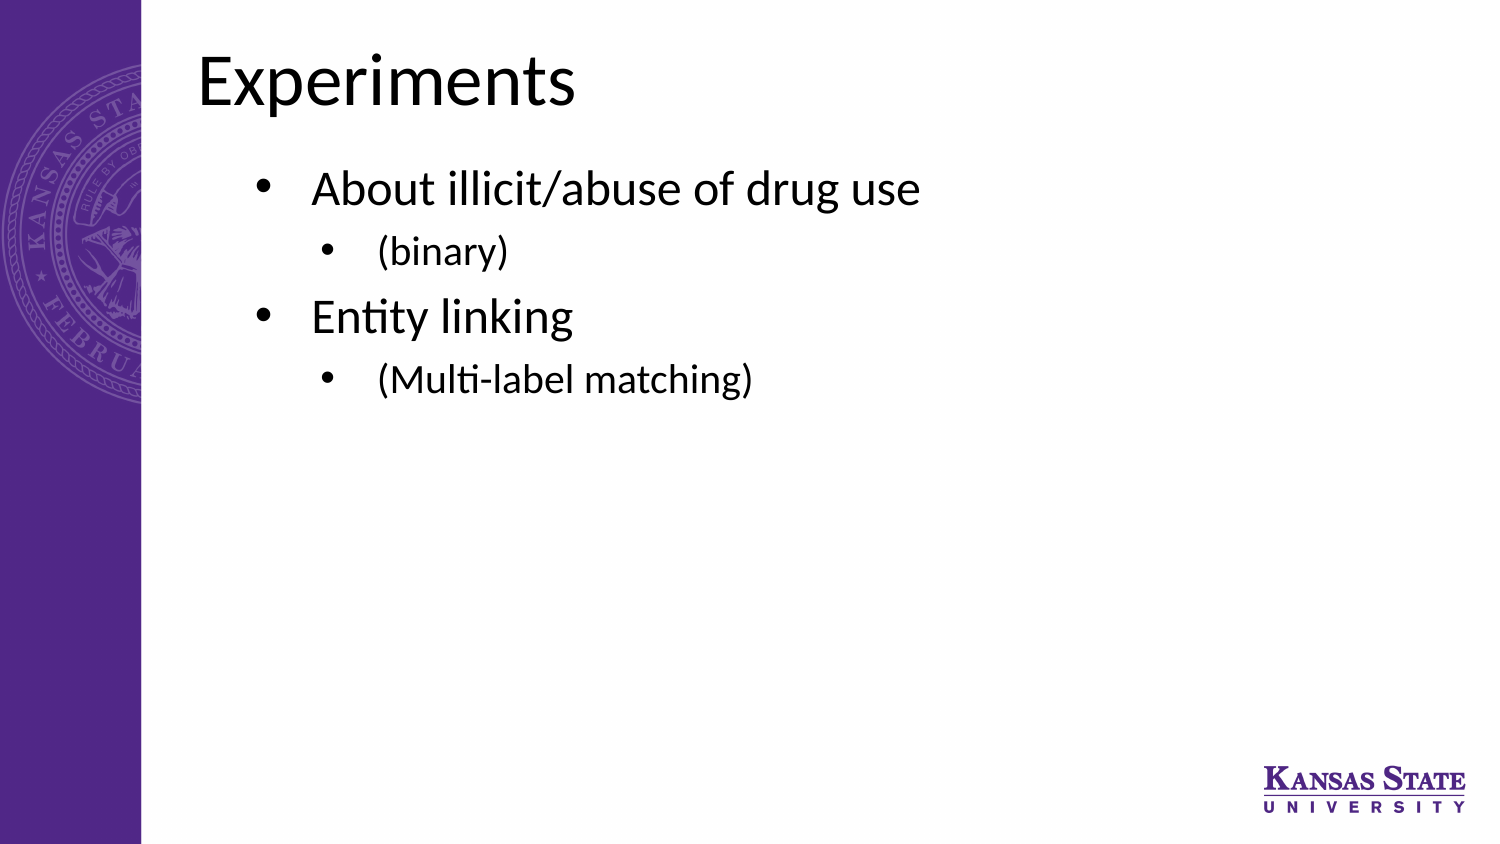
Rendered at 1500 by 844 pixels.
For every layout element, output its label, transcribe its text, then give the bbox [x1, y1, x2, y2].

title Experiments [165, 30, 1418, 120]
picture [0, 0, 1500, 844]
text_box About illicit/abuse of drug use (binary) Entity linking (Multi-label matching) [239, 148, 1481, 777]
